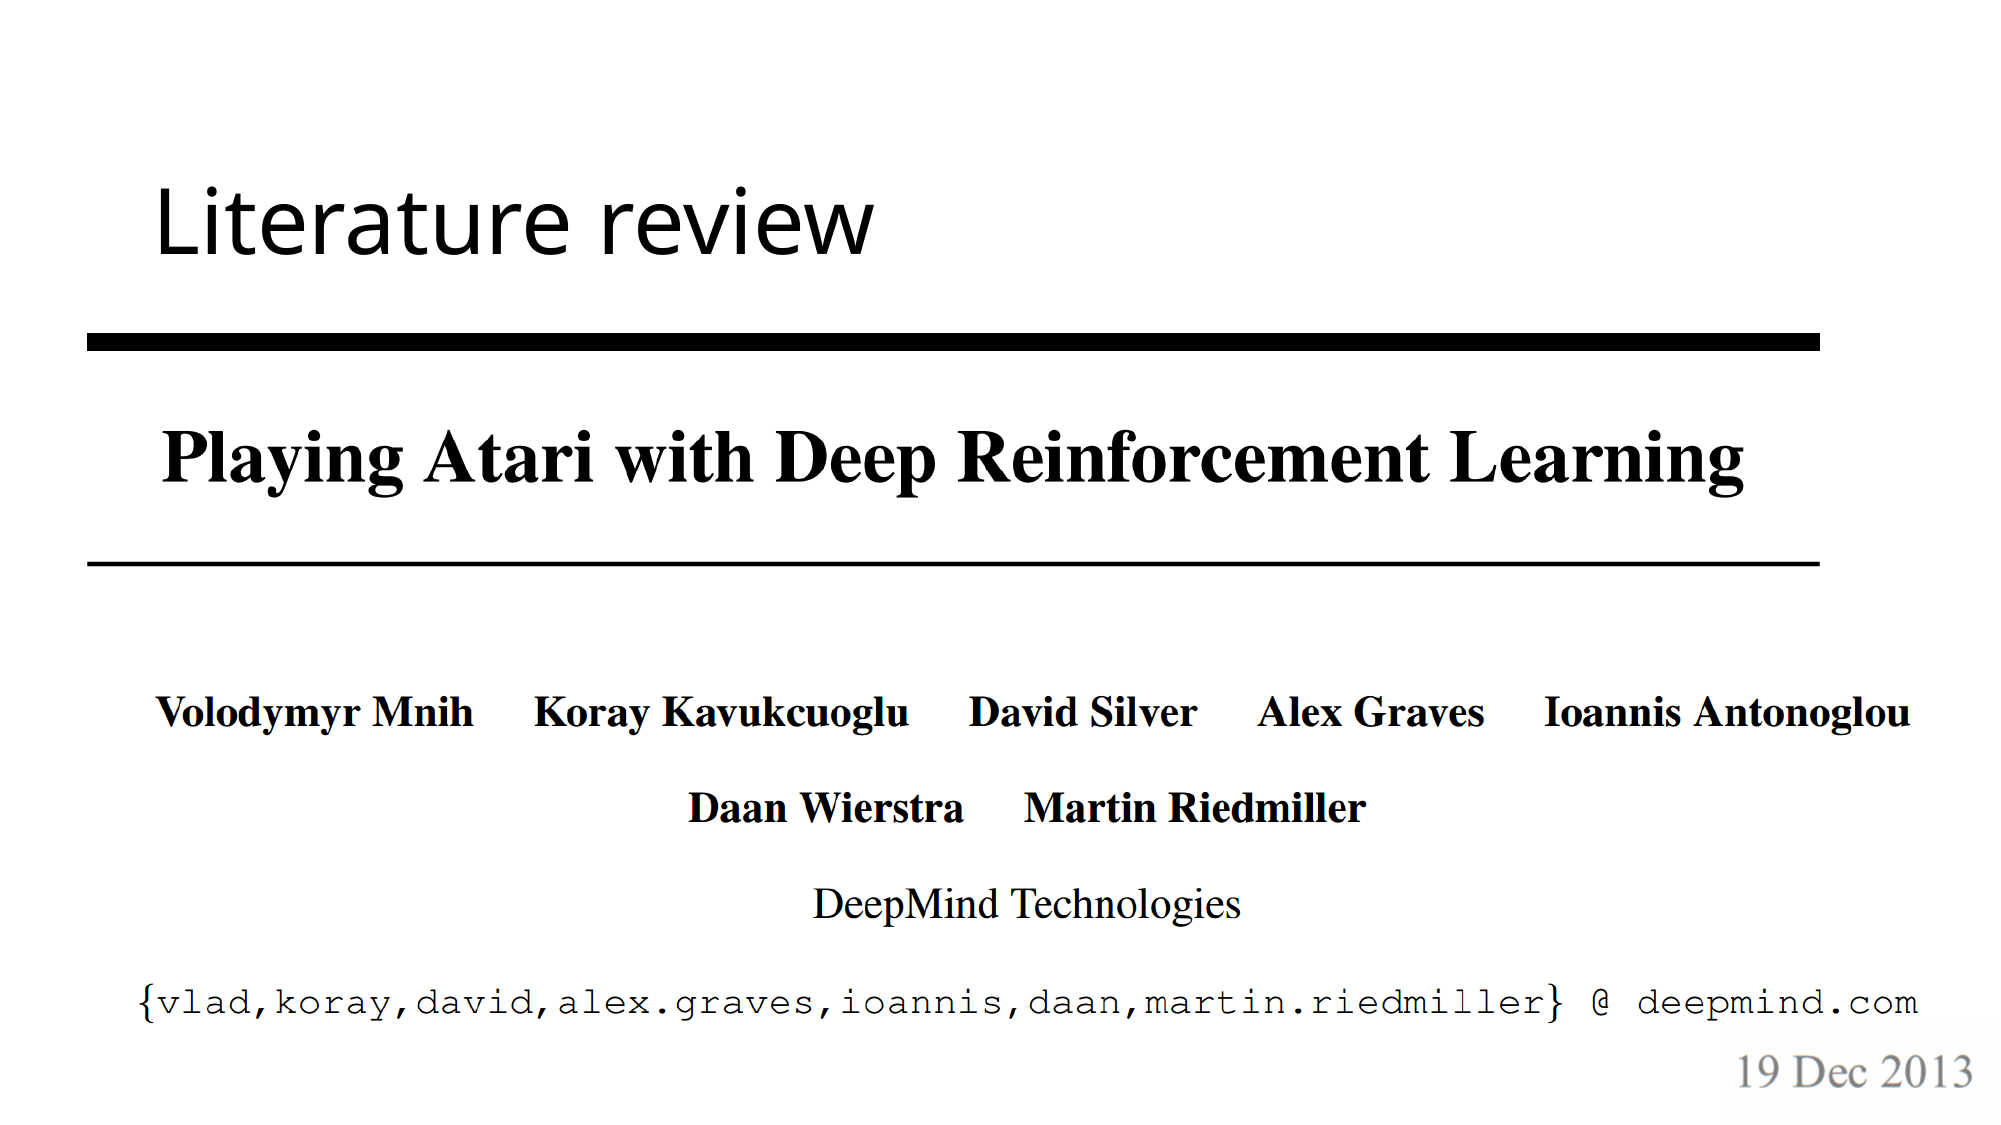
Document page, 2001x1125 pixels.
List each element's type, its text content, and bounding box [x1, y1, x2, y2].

title Literature review [137, 59, 1863, 291]
picture [0, 291, 2000, 1125]
